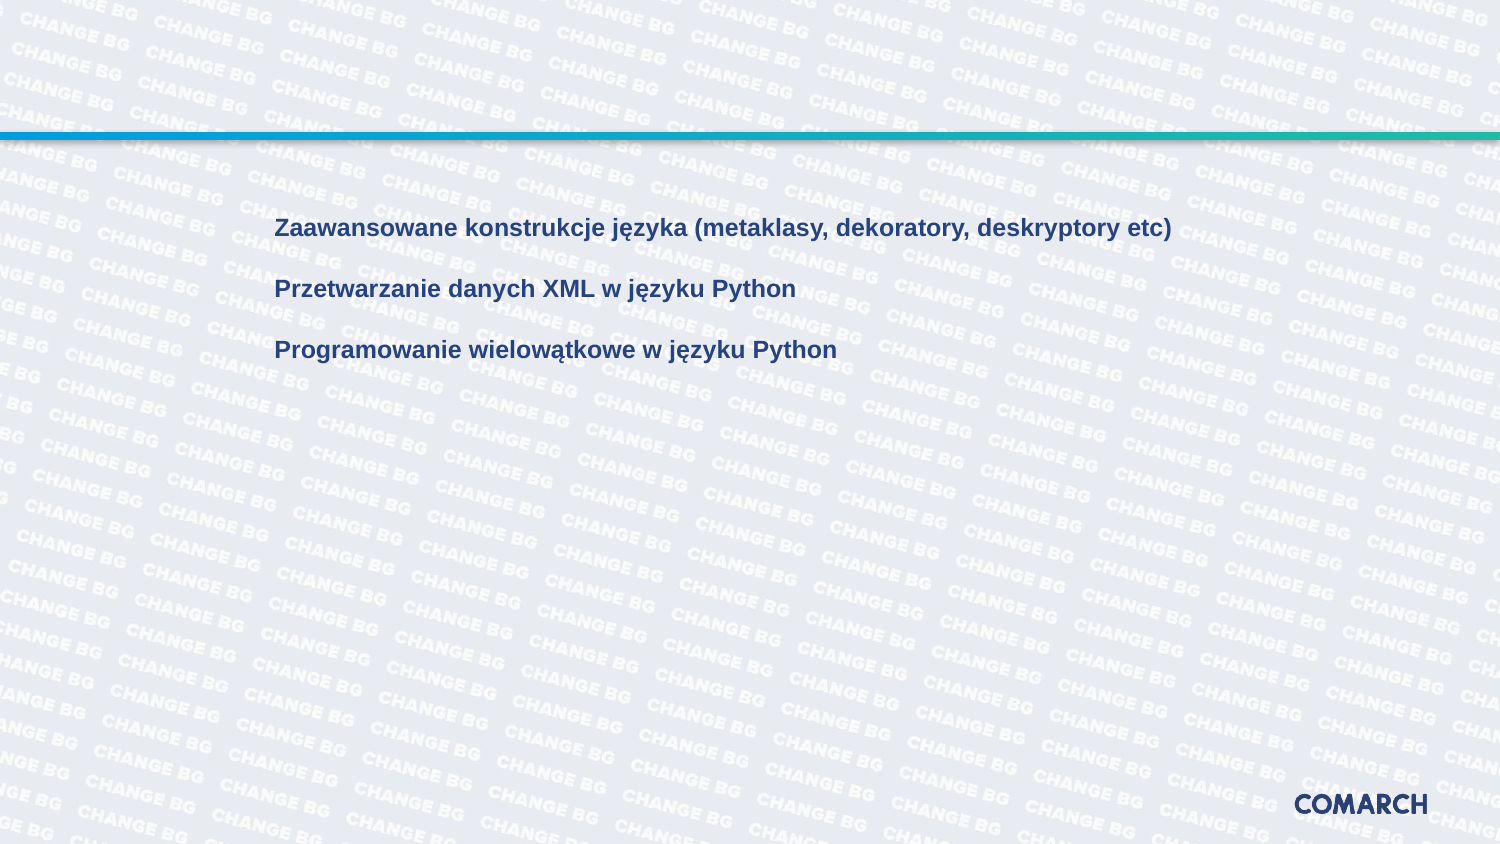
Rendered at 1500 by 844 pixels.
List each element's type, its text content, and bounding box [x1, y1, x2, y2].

list Przetwarzanie danych XML w języku Python [259, 264, 1425, 311]
picture [1294, 793, 1427, 814]
list Programowanie wielowątkowe w języku Python [259, 325, 1425, 372]
list Zaawansowane konstrukcje języka (metaklasy, dekoratory, deskryptory etc) [259, 203, 1425, 250]
